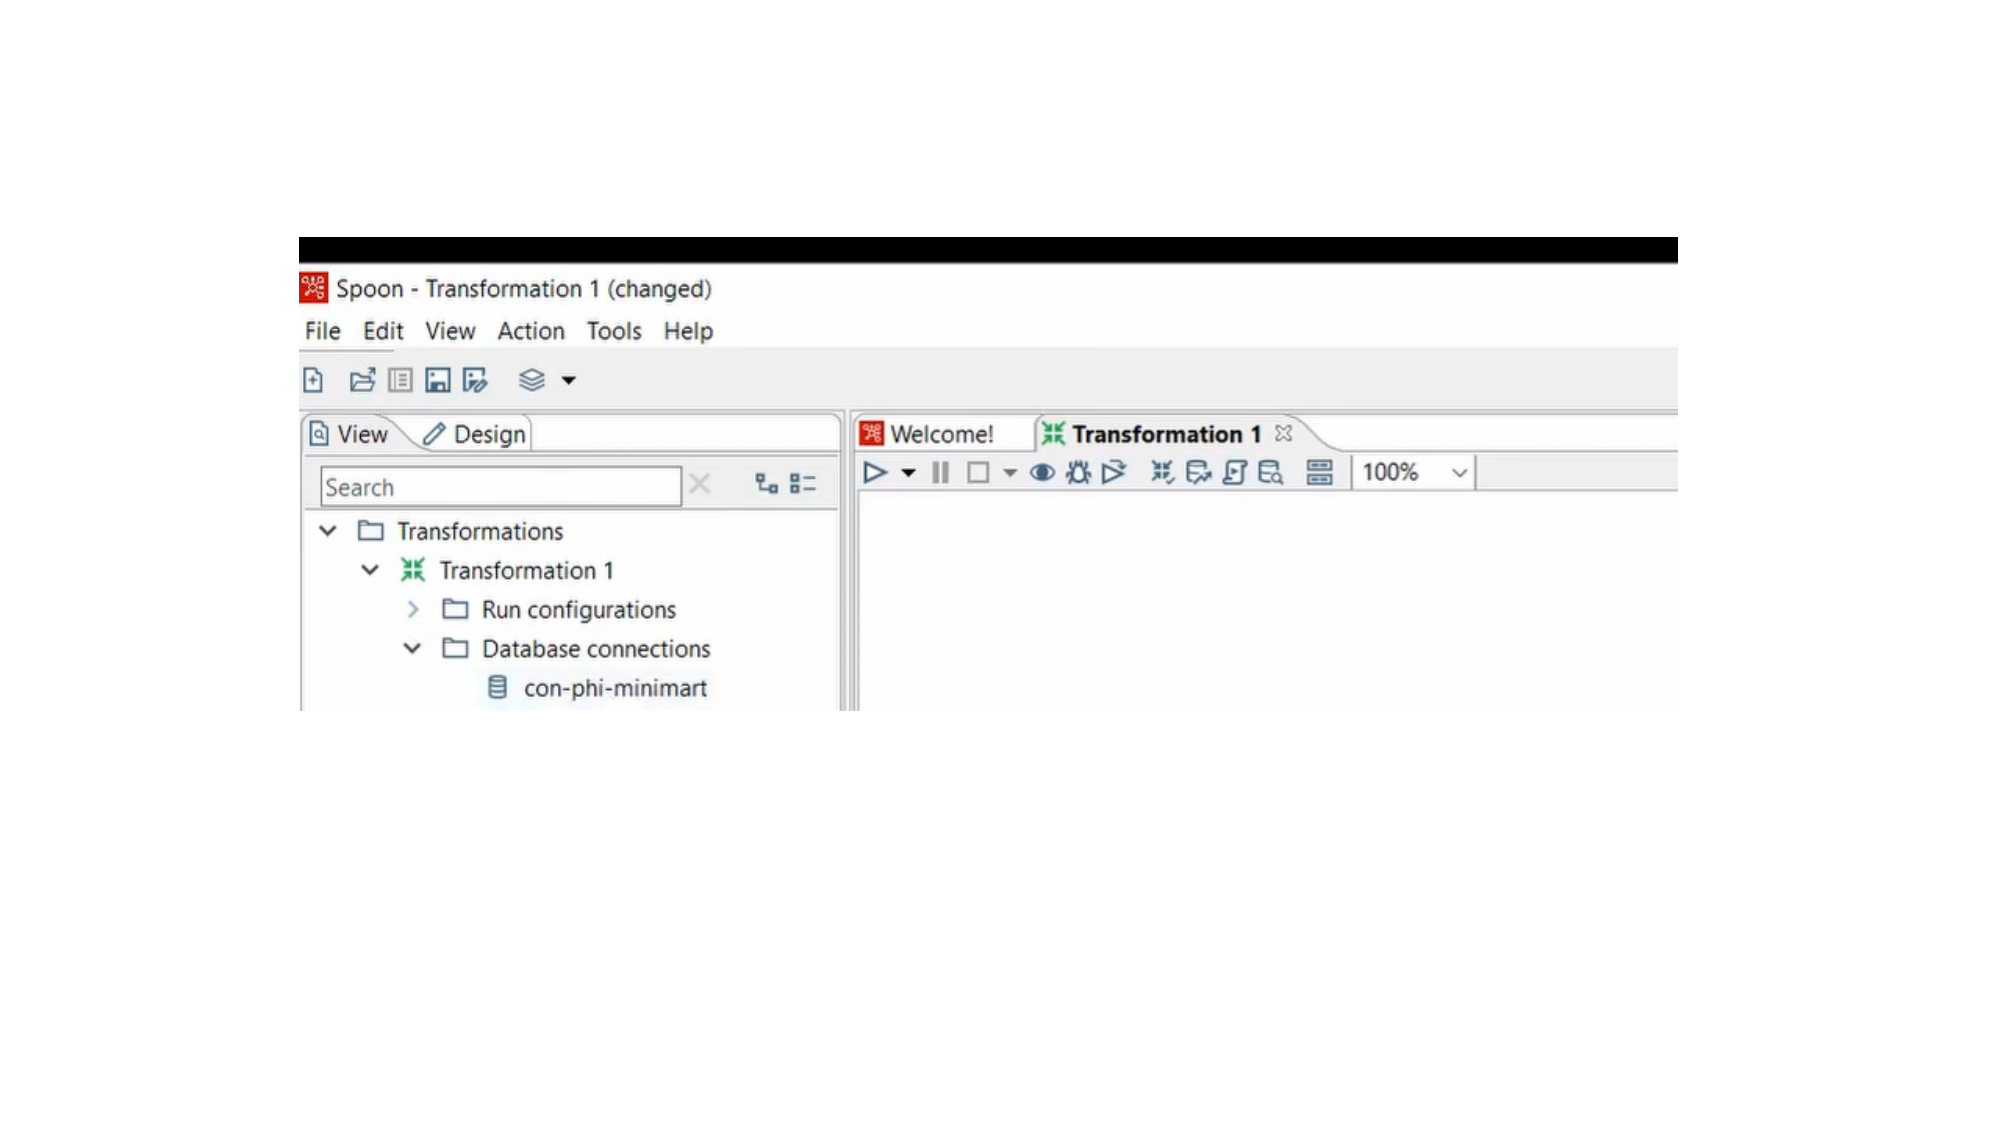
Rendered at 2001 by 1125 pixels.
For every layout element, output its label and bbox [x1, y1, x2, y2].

picture [299, 237, 1678, 711]
